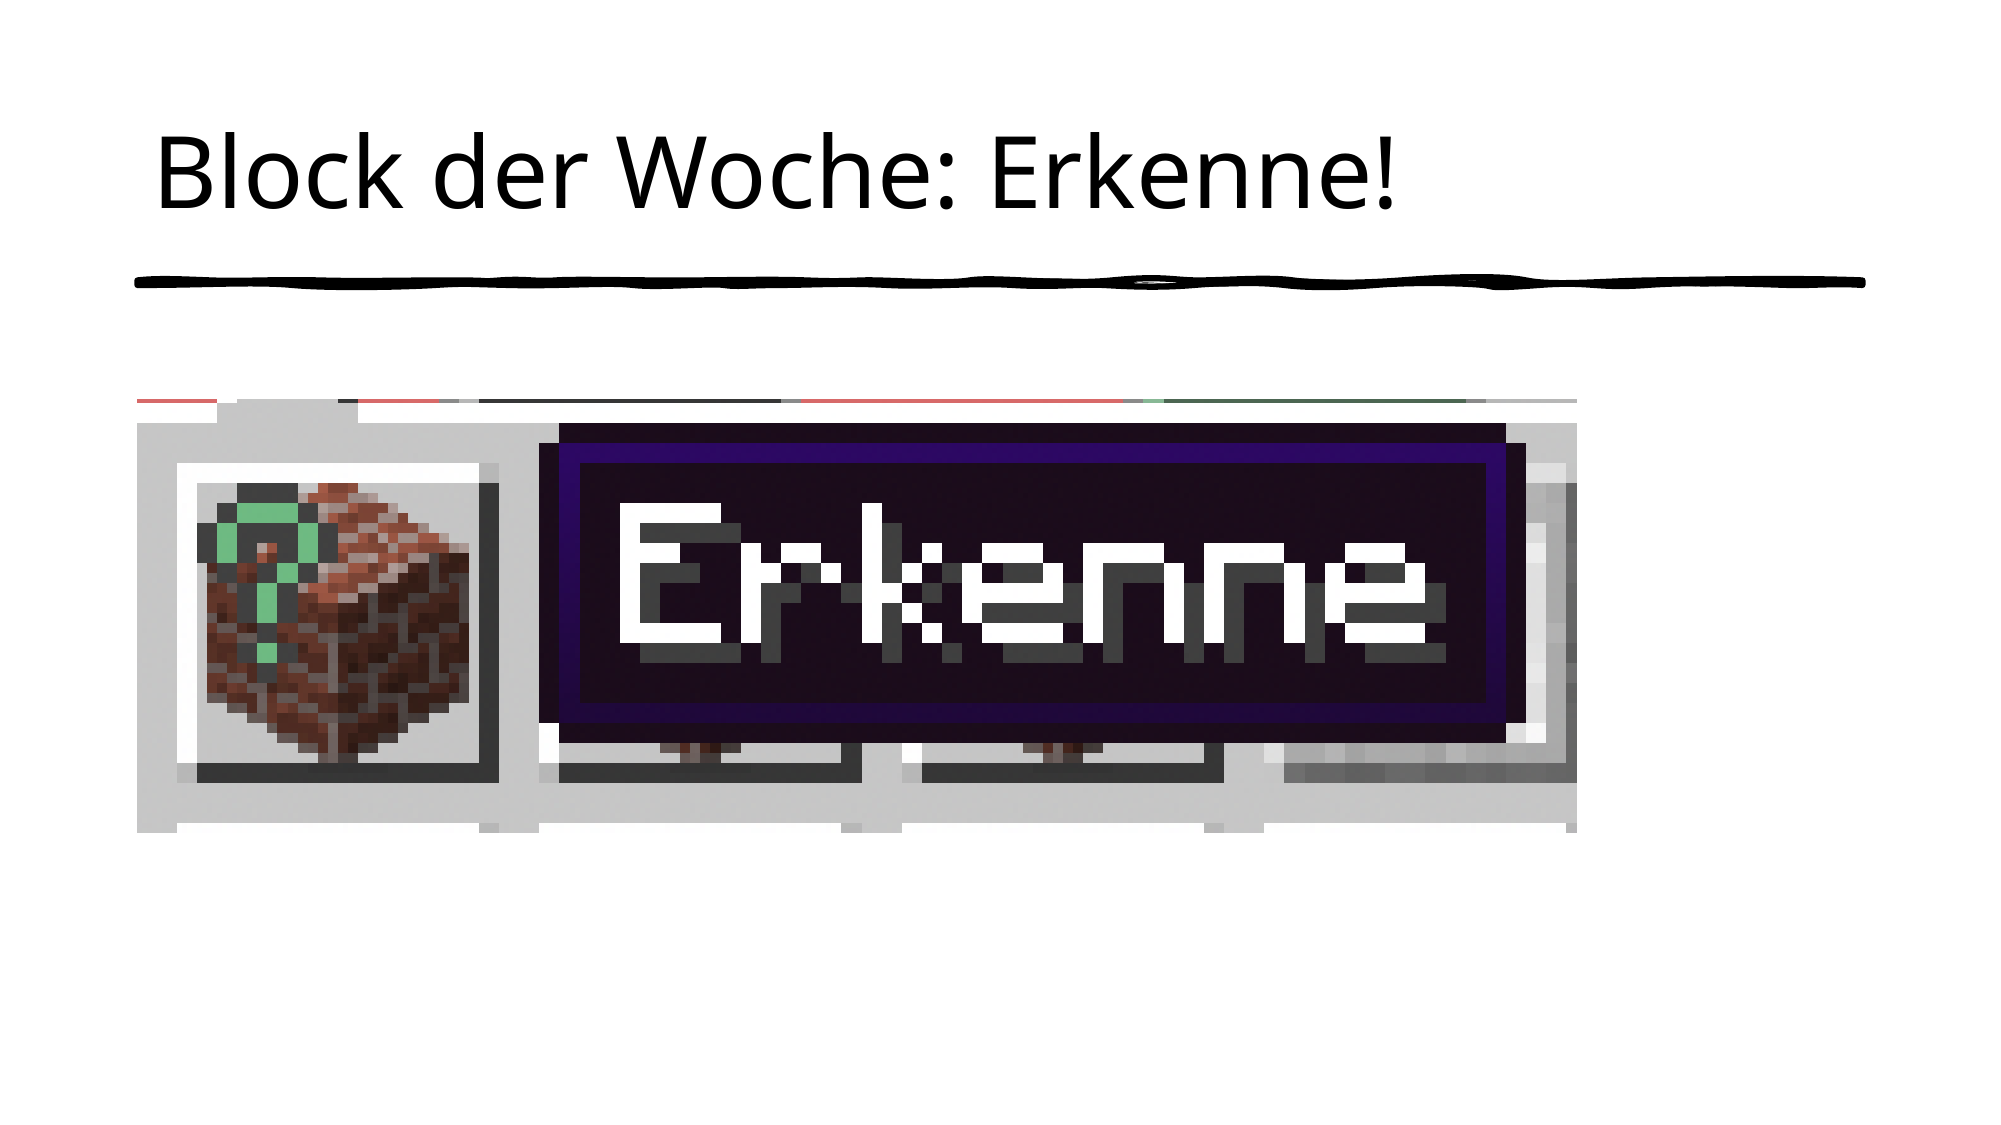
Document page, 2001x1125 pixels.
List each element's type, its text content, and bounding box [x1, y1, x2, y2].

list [137, 399, 1577, 833]
title Block der Woche: Erkenne! [137, 59, 1863, 278]
